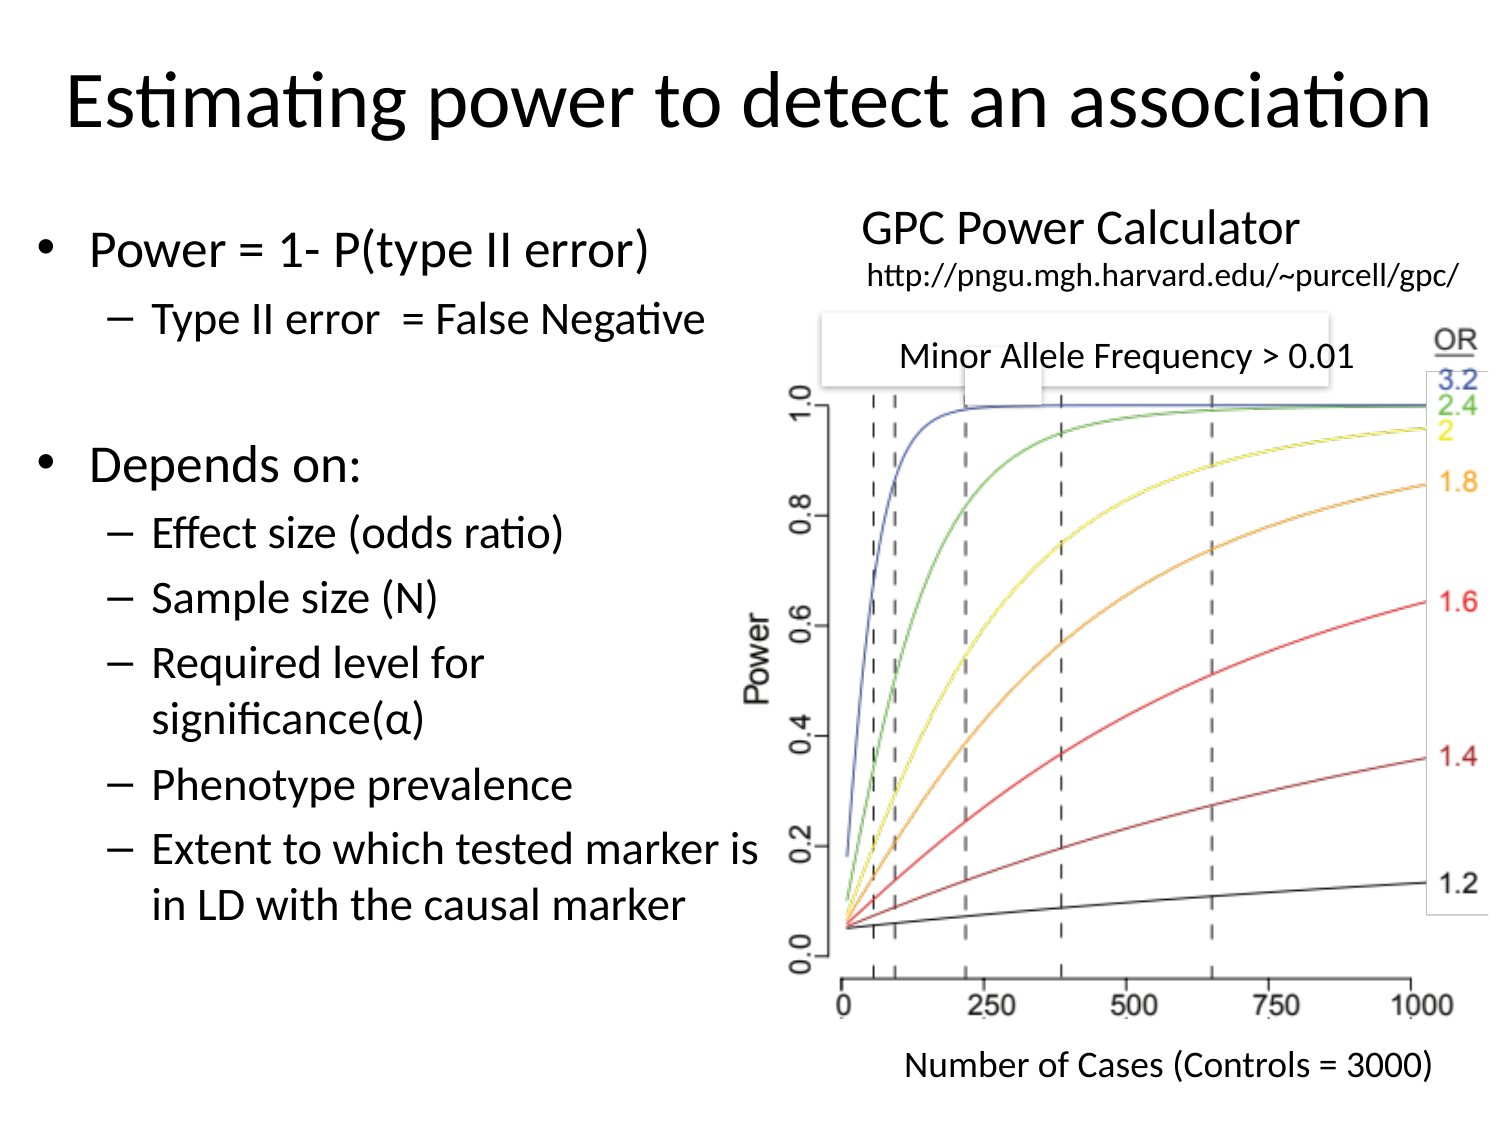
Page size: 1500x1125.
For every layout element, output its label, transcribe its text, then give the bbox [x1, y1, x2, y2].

title Estimating power to detect an association [11, 1, 1489, 189]
text_box http://pngu.mgh.harvard.edu/~purcell/gpc/ [851, 246, 1476, 301]
list Power = 1- P(type II error) Type II error = False Negative Depends on: Effect size (odds ratio) Sample size (N) Required level for significance(α) Phenotype prevalence Extent to which tested marker is in LD with the causal marker [21, 206, 776, 952]
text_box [690, 309, 1489, 1019]
text_box Number of Cases (Controls = 3000) [889, 1032, 1449, 1092]
text_box GPC Power Calculator [846, 187, 1317, 263]
